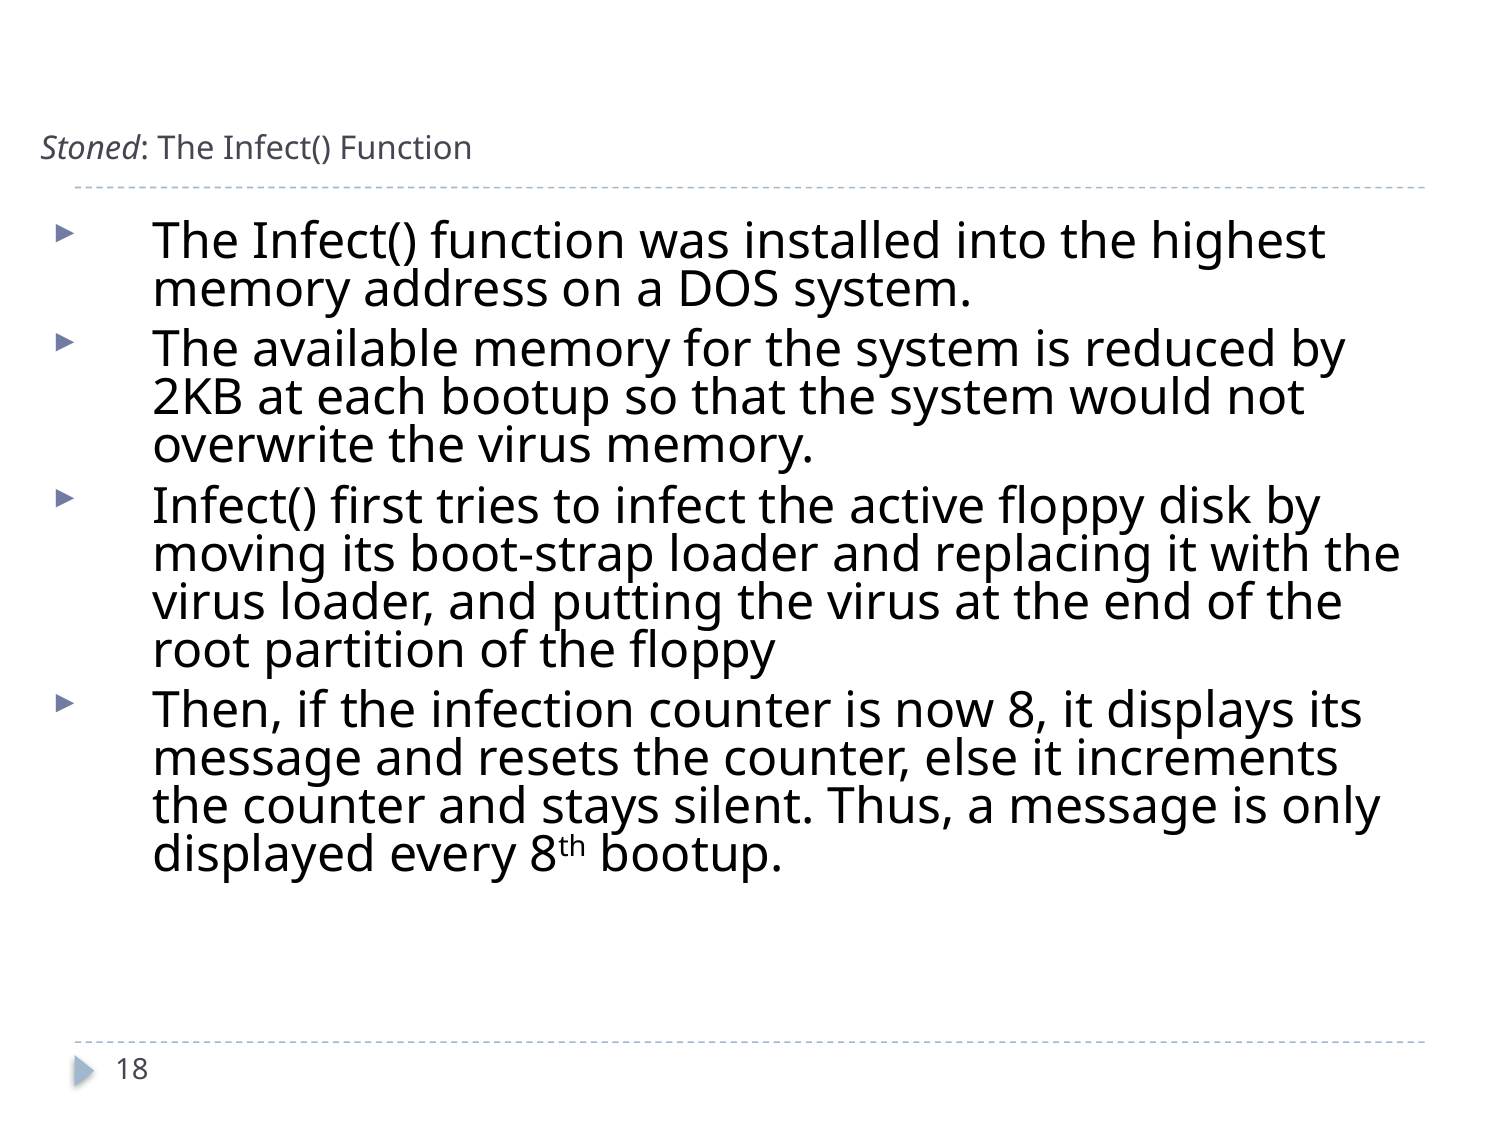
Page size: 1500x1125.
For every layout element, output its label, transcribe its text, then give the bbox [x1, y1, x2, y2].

title Stoned: The Infect() Function [25, 118, 1455, 174]
slide_number 18 [100, 1042, 426, 1103]
list The Infect() function was installed into the highest memory address on a DOS system. The available memory for the system is reduced by 2KB at each bootup so that the system would not overwrite the virus memory. Infect() first tries to infect the active floppy disk by moving its boot-strap loader and replacing it with the virus loader, and putting the virus at the end of the root partition of the floppy Then, if the infection counter is now 8, it displays its message and resets the counter, else it increments the counter and stays silent. Thus, a message is only displayed every 8th bootup. [37, 212, 1425, 988]
